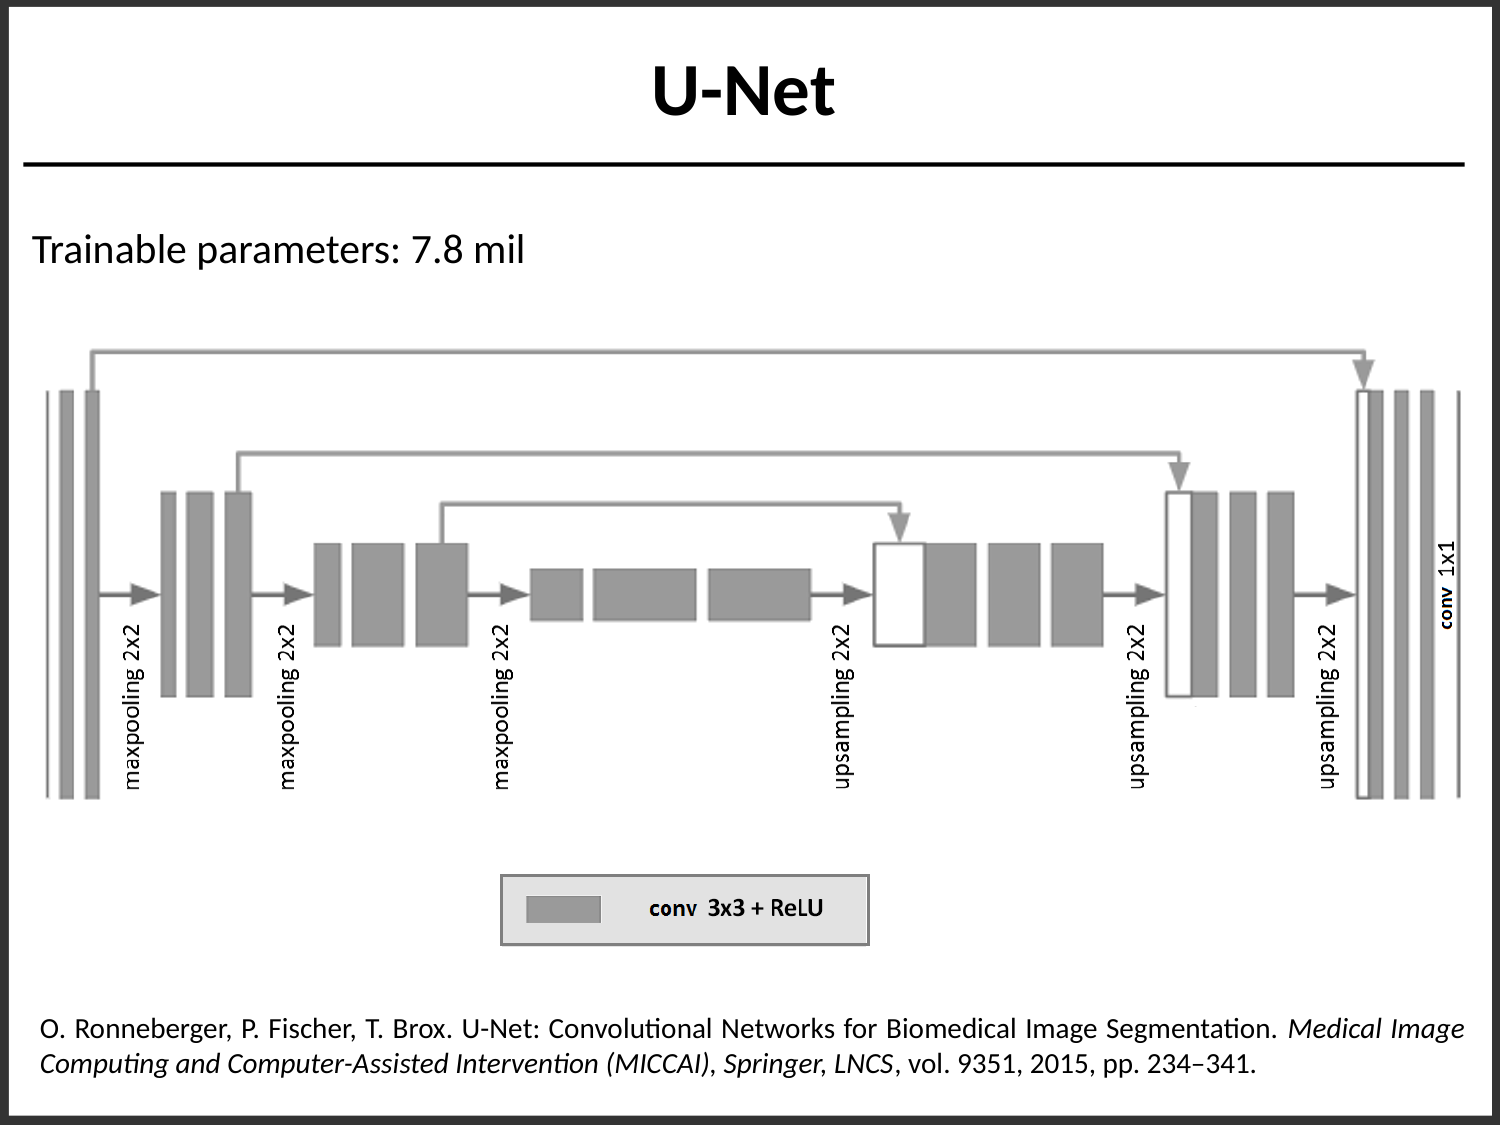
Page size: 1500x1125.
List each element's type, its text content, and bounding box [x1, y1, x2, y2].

text_box O. Ronneberger, P. Fischer, T. Brox. U-Net: Convolutional Networks for Biomedical Image Segmentation. Medical Image Computing and Computer-Assisted Intervention (MICCAI), Springer, LNCS, vol. 9351, 2015, pp. 234–341. [24, 1001, 1480, 1087]
text_box U-Net [68, 7, 1419, 164]
picture [20, 299, 1474, 950]
text_box Trainable parameters: 7.8 mil [17, 214, 554, 279]
text_box An increase in the training database, the addition of "complex" cases; Collection of image bases for other endoscopic systems; Real-time endoscopy processing. [7, 5, 1494, 1118]
